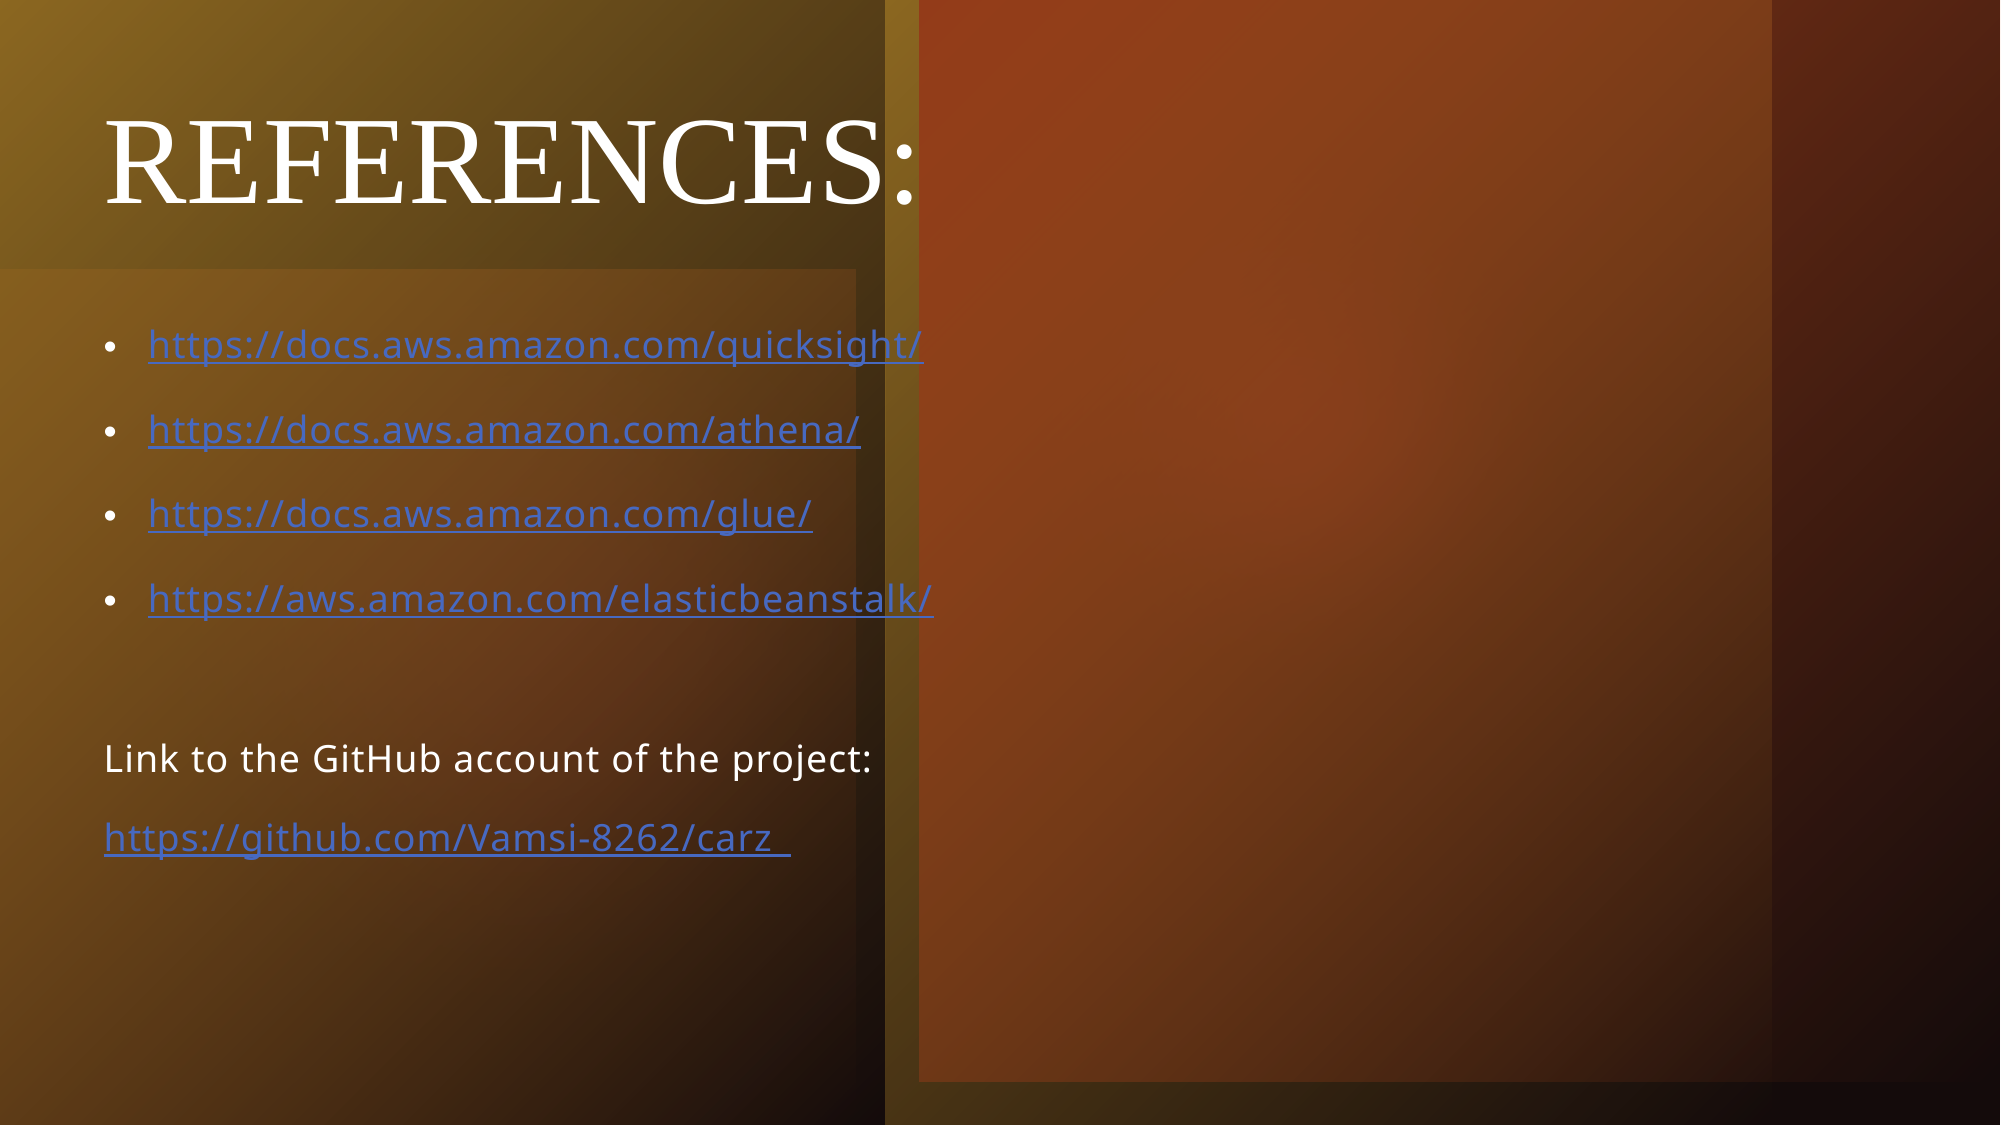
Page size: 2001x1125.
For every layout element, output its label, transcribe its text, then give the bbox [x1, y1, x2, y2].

list https://docs.aws.amazon.com/quicksight/ https://docs.aws.amazon.com/athena/ https://docs.aws.amazon.com/glue/ https://aws.amazon.com/elasticbeanstalk/ Link to the GitHub account of the project: https://github.com/Vamsi-8262/carz_ [88, 300, 1910, 1035]
title REFERENCES: [88, 88, 1910, 300]
